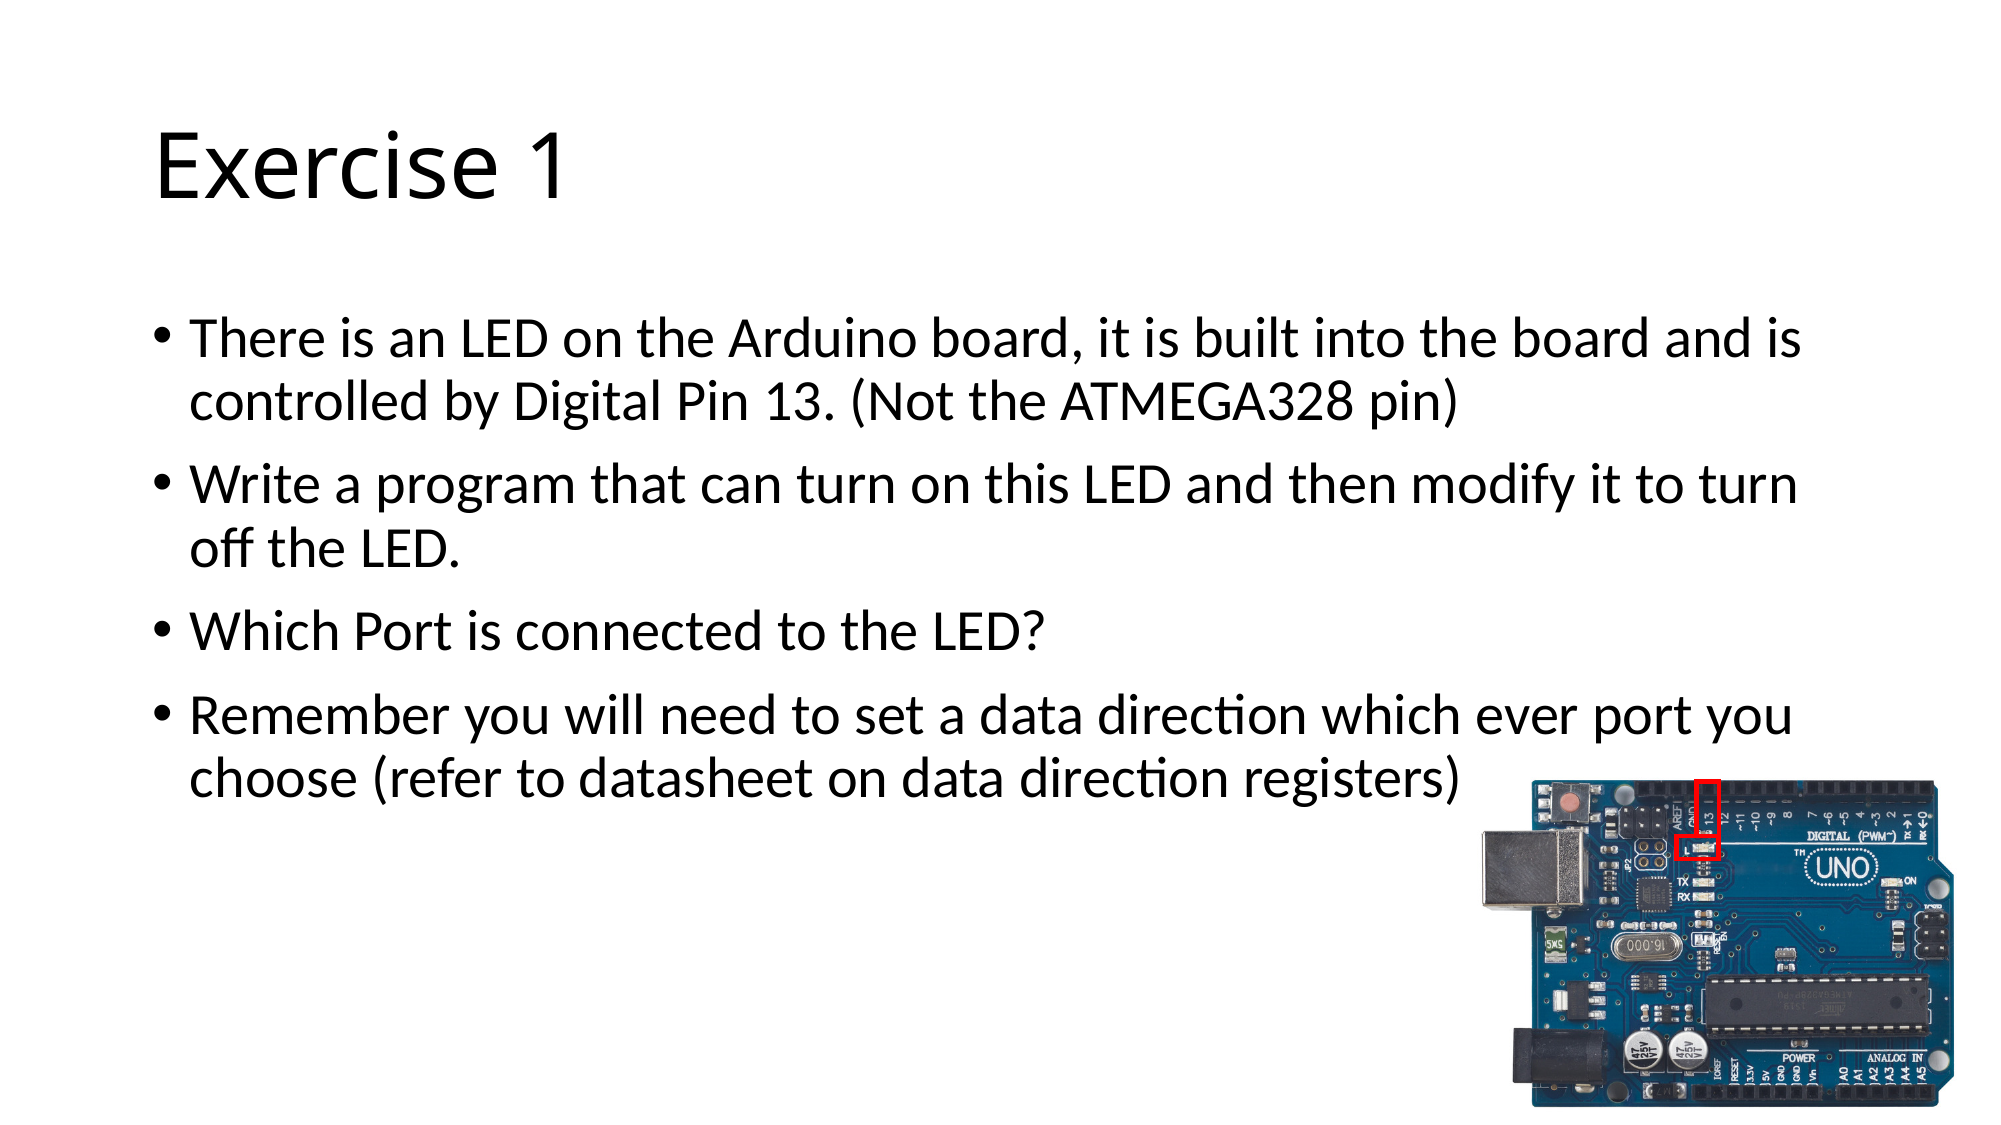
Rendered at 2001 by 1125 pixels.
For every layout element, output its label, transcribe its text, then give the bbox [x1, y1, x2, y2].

picture [1468, 749, 2000, 1125]
list There is an LED on the Arduino board, it is built into the board and is controlled by Digital Pin 13. (Not the ATMEGA328 pin) Write a program that can turn on this LED and then modify it to turn off the LED. Which Port is connected to the LED? Remember you will need to set a data direction which ever port you choose (refer to datasheet on data direction registers) [137, 299, 1863, 1014]
title Exercise 1 [137, 59, 1863, 278]
